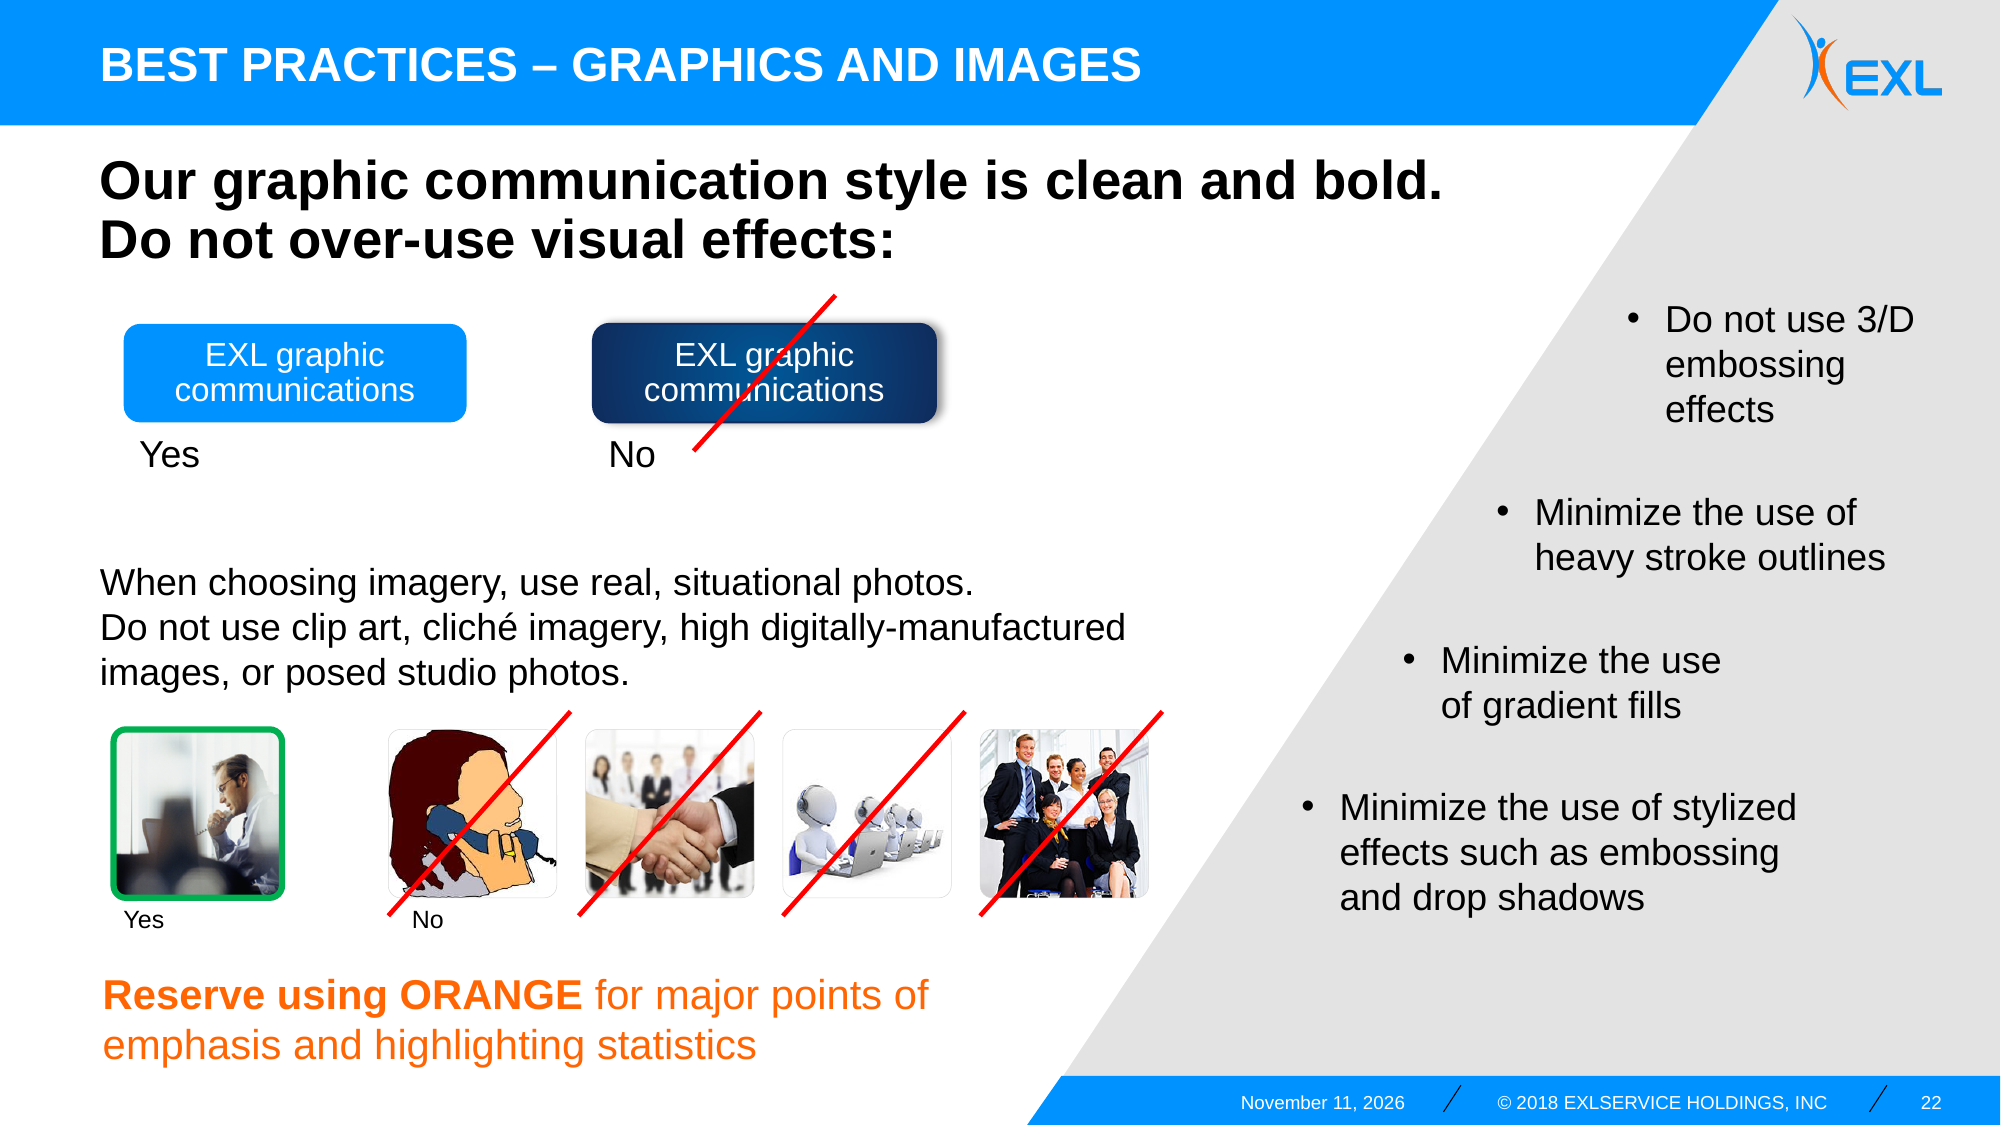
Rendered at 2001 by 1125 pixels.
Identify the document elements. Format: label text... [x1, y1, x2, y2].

text_box EXL graphic communications [122, 322, 468, 424]
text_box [782, 711, 966, 916]
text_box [980, 711, 1163, 916]
text_box Reserve using ORANGE for major points of emphasis and highlighting statistics [102, 967, 941, 1068]
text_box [578, 711, 761, 916]
text_box EXL graphic communications [836, 322, 937, 424]
text_box [112, 728, 284, 899]
text_box EXL graphic communications [591, 322, 693, 424]
text_box No [593, 422, 672, 483]
text_box Minimize the use of stylized effects such as embossing and drop shadows [1301, 783, 1815, 919]
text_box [388, 711, 571, 916]
text_box No [397, 916, 459, 941]
title Our graphic communication style is clean and bold. Do not over-use visual effects: [99, 151, 1900, 271]
text_box Yes [108, 895, 180, 941]
text_box Minimize the use of heavy stroke outlines [1496, 488, 1897, 579]
text_box Do not use 3/D embossing effects [1626, 295, 1931, 431]
text_box Yes [124, 422, 216, 483]
list Best practices – graphics and images [99, 14, 1679, 111]
text_box When choosing imagery, use real, situational photos. Do not use clip art, cliché imagery, high digitally-manufactured images, or posed studio photos. [99, 558, 1181, 694]
picture [1791, 14, 1942, 111]
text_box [693, 295, 836, 451]
text_box Minimize the use of gradient fills [1402, 635, 1760, 726]
